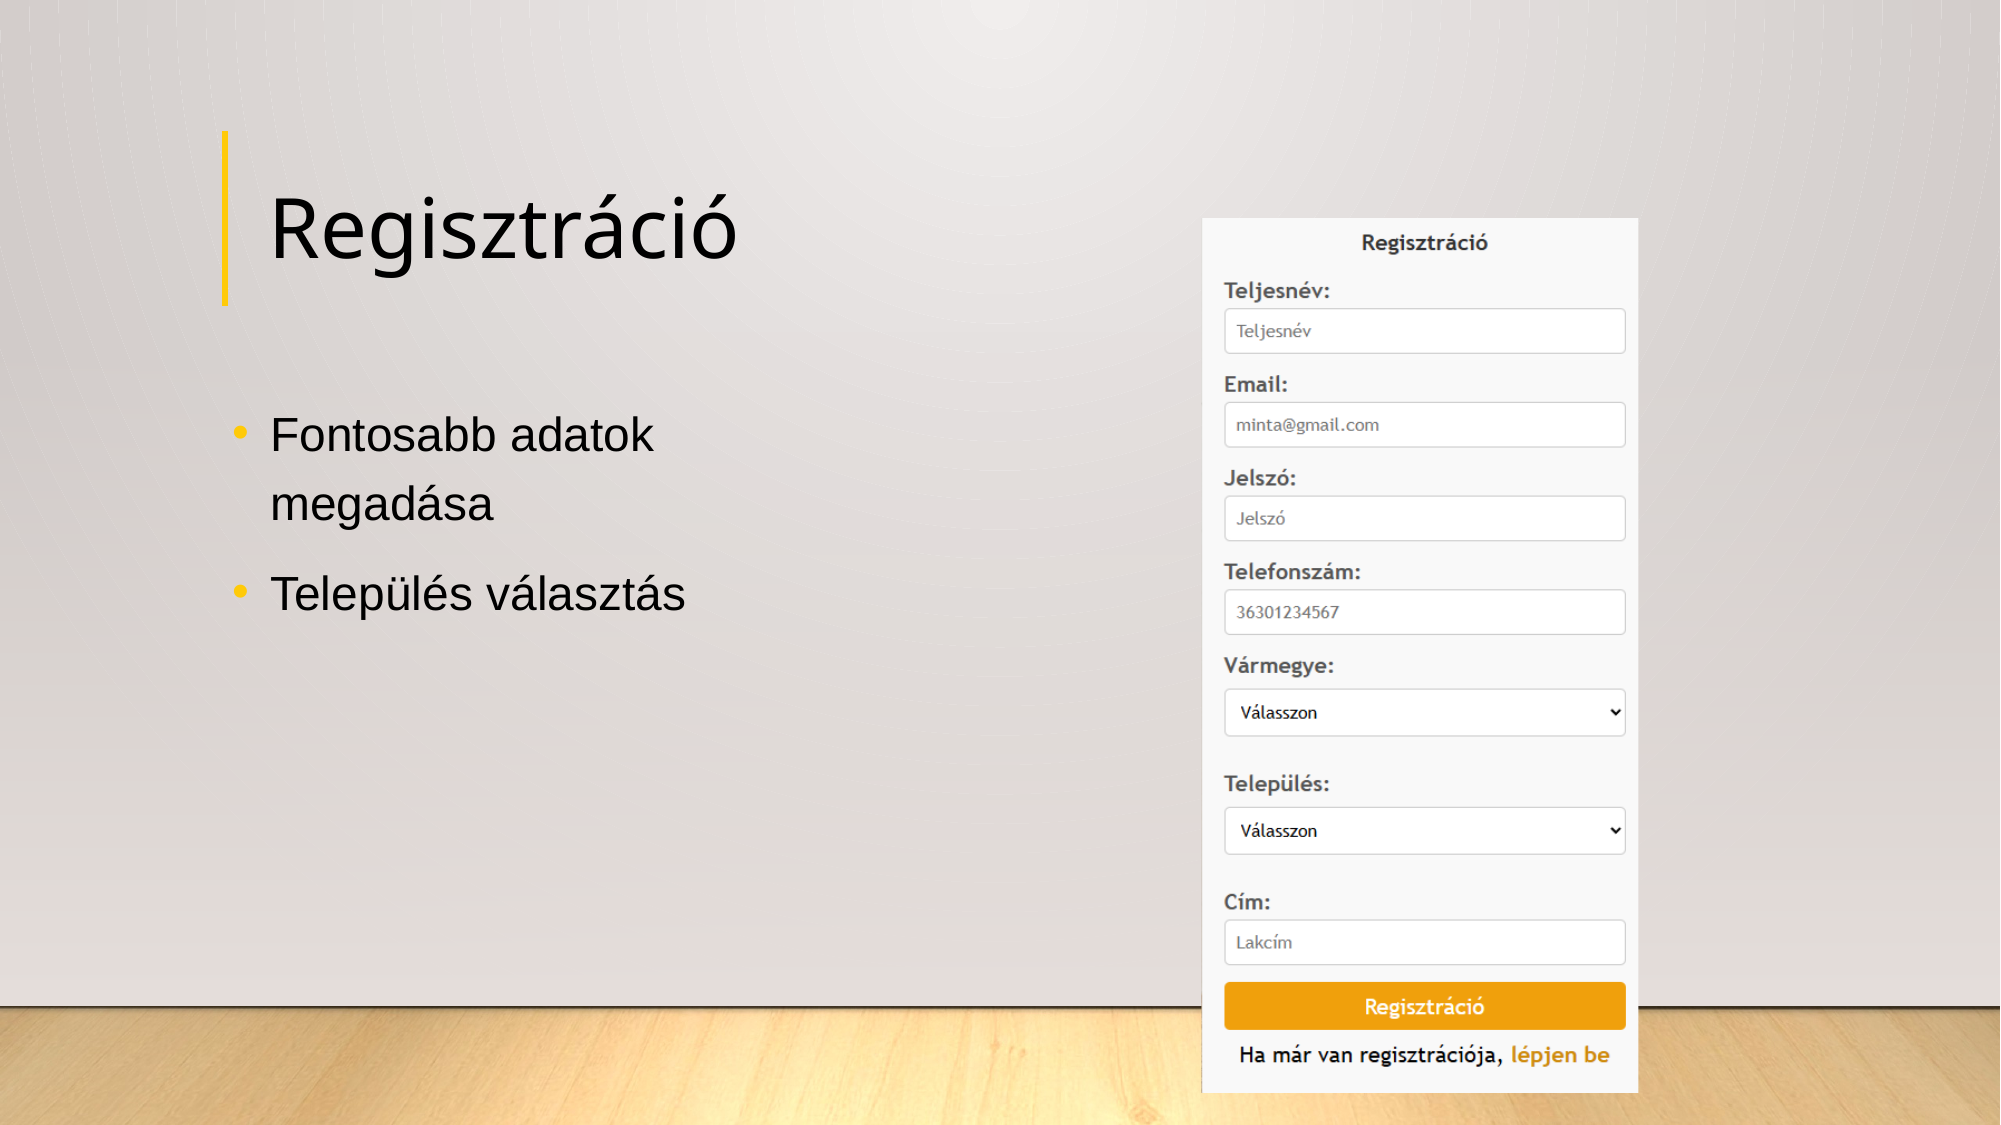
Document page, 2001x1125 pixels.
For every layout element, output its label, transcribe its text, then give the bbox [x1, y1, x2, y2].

title Regisztráció [253, 139, 1816, 285]
picture [0, 218, 2000, 1125]
list Fontosabb adatok megadása Település választás [217, 384, 760, 684]
